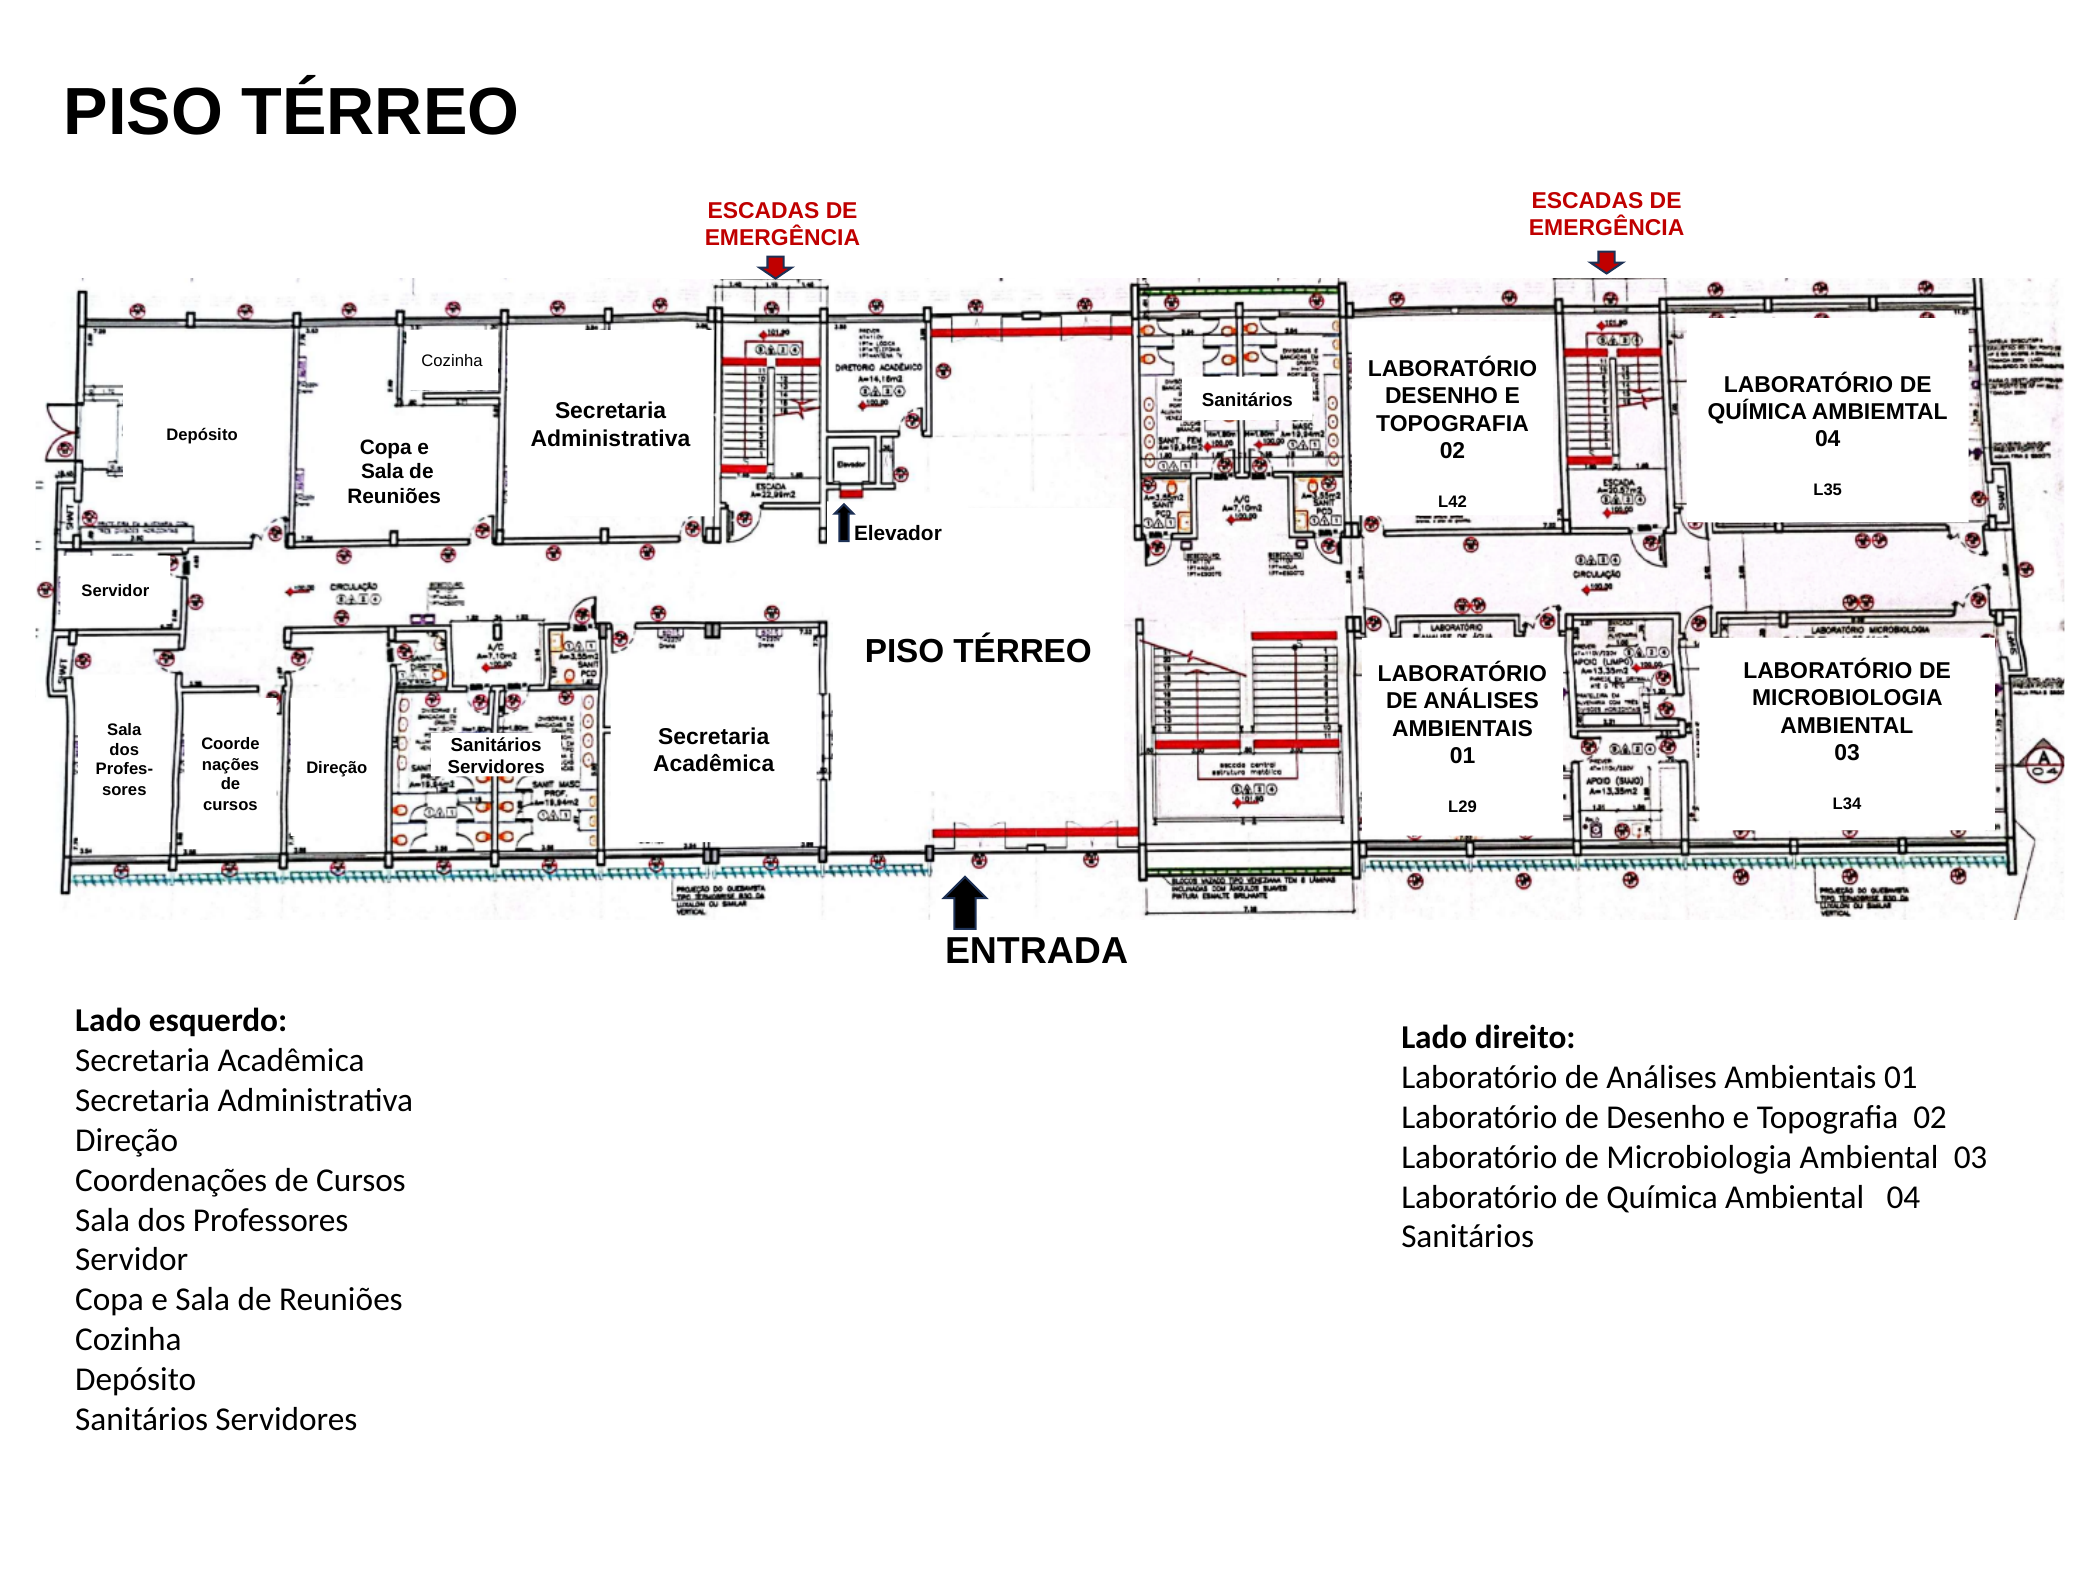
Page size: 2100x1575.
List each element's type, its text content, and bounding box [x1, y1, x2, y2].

text_box [1587, 250, 1627, 275]
picture [35, 278, 2065, 920]
text_box Lado esquerdo: Secretaria Acadêmica Secretaria Administrativa Direção Coordenações de Cursos Sala dos Professores Servidor Copa e Sala de Reuniões Cozinha Depósito Sanitários Servidores [60, 990, 869, 1445]
text_box ENTRADA [906, 922, 1167, 976]
text_box [756, 255, 796, 278]
text_box ESCADAS DE EMERGÊNCIA [1502, 155, 1711, 270]
text_box ESCADAS DE EMERGÊNCIA [678, 165, 887, 278]
text_box [953, 920, 977, 930]
text_box Lado direito: Laboratório de Análises Ambientais 01 Laboratório de Desenho e Topografia 02 Laboratório de Microbiologia Ambiental 03 Laboratório de Química Ambiental 04 Sanitários [1386, 1007, 2051, 1262]
text_box PISO TÉRREO [49, 60, 2003, 156]
